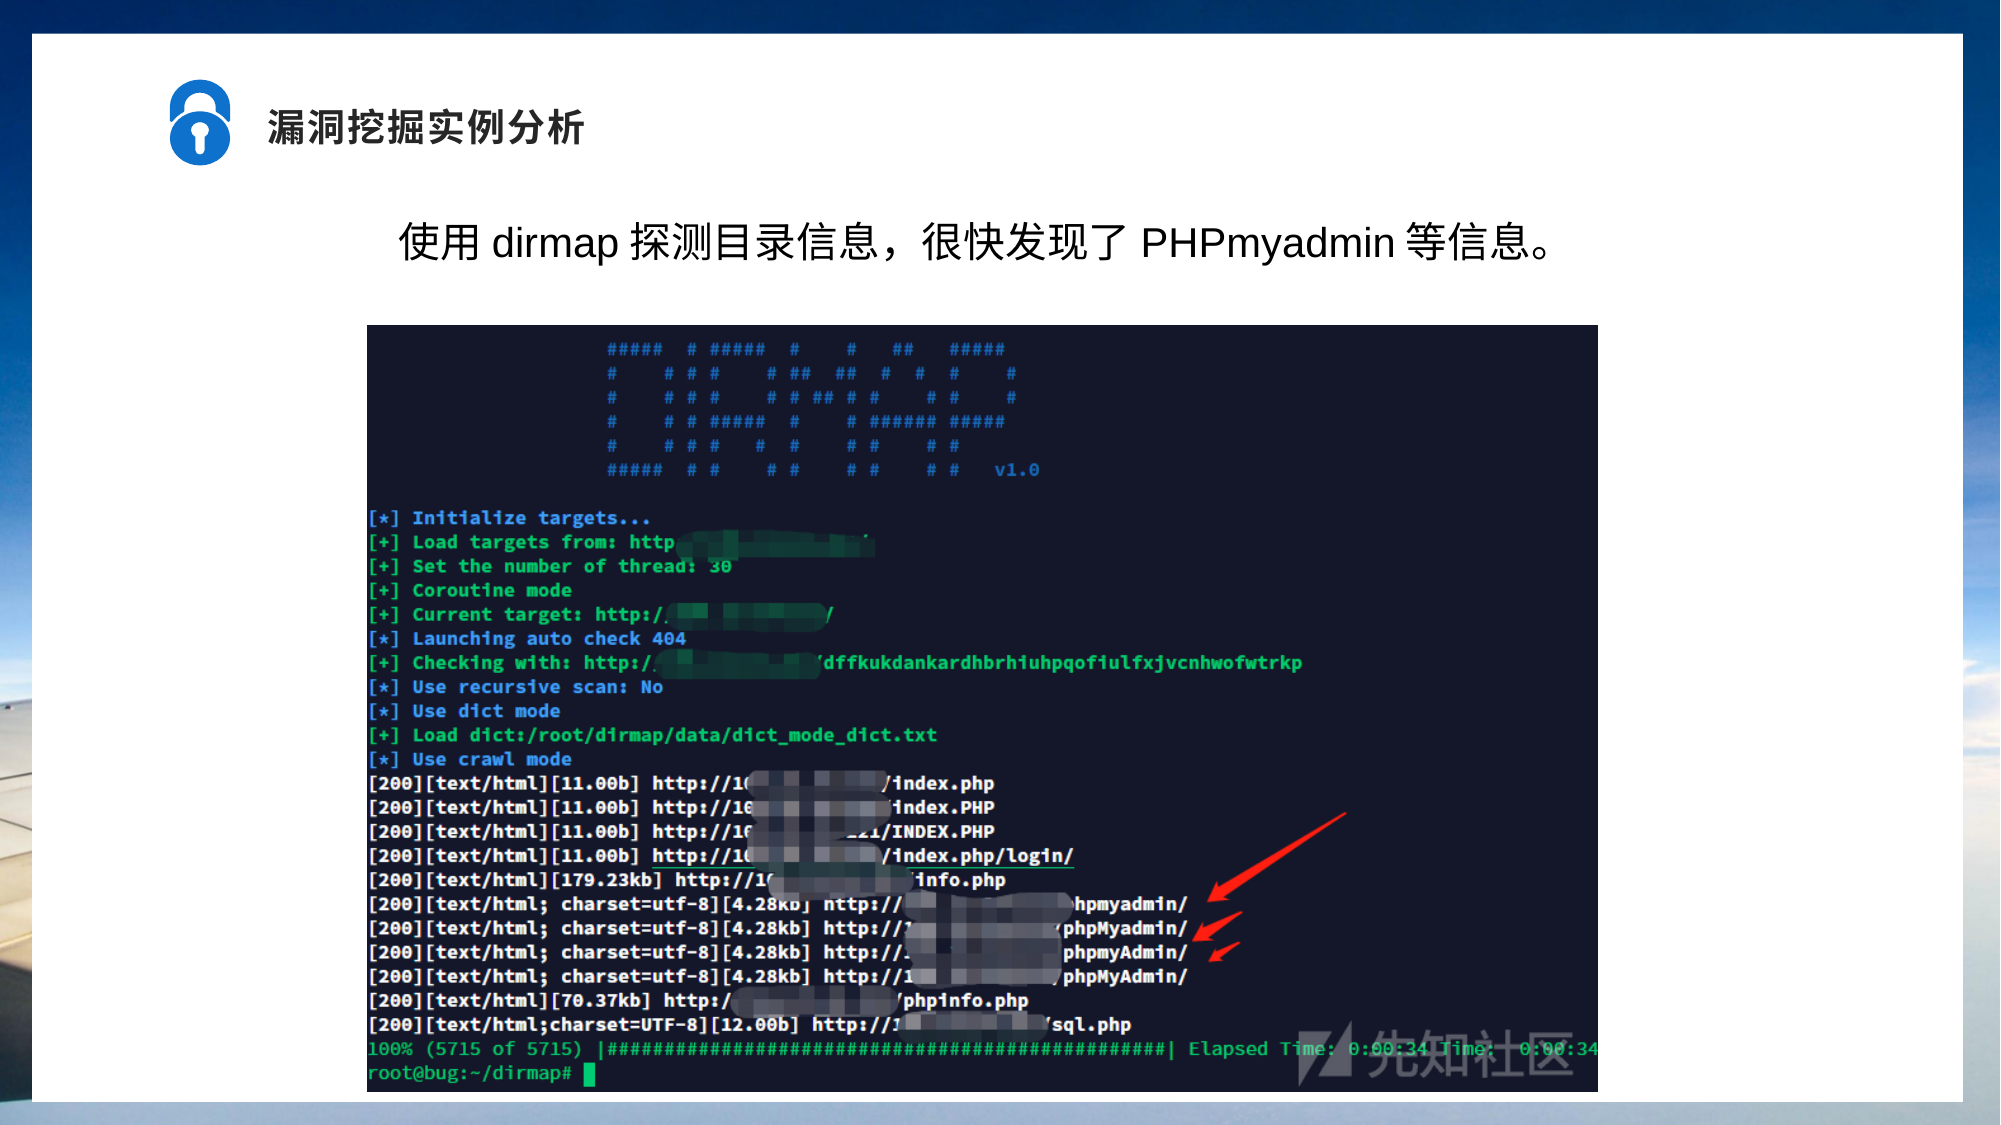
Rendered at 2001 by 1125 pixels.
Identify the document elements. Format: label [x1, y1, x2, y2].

text_box [169, 79, 231, 166]
picture [0, 0, 2000, 1125]
